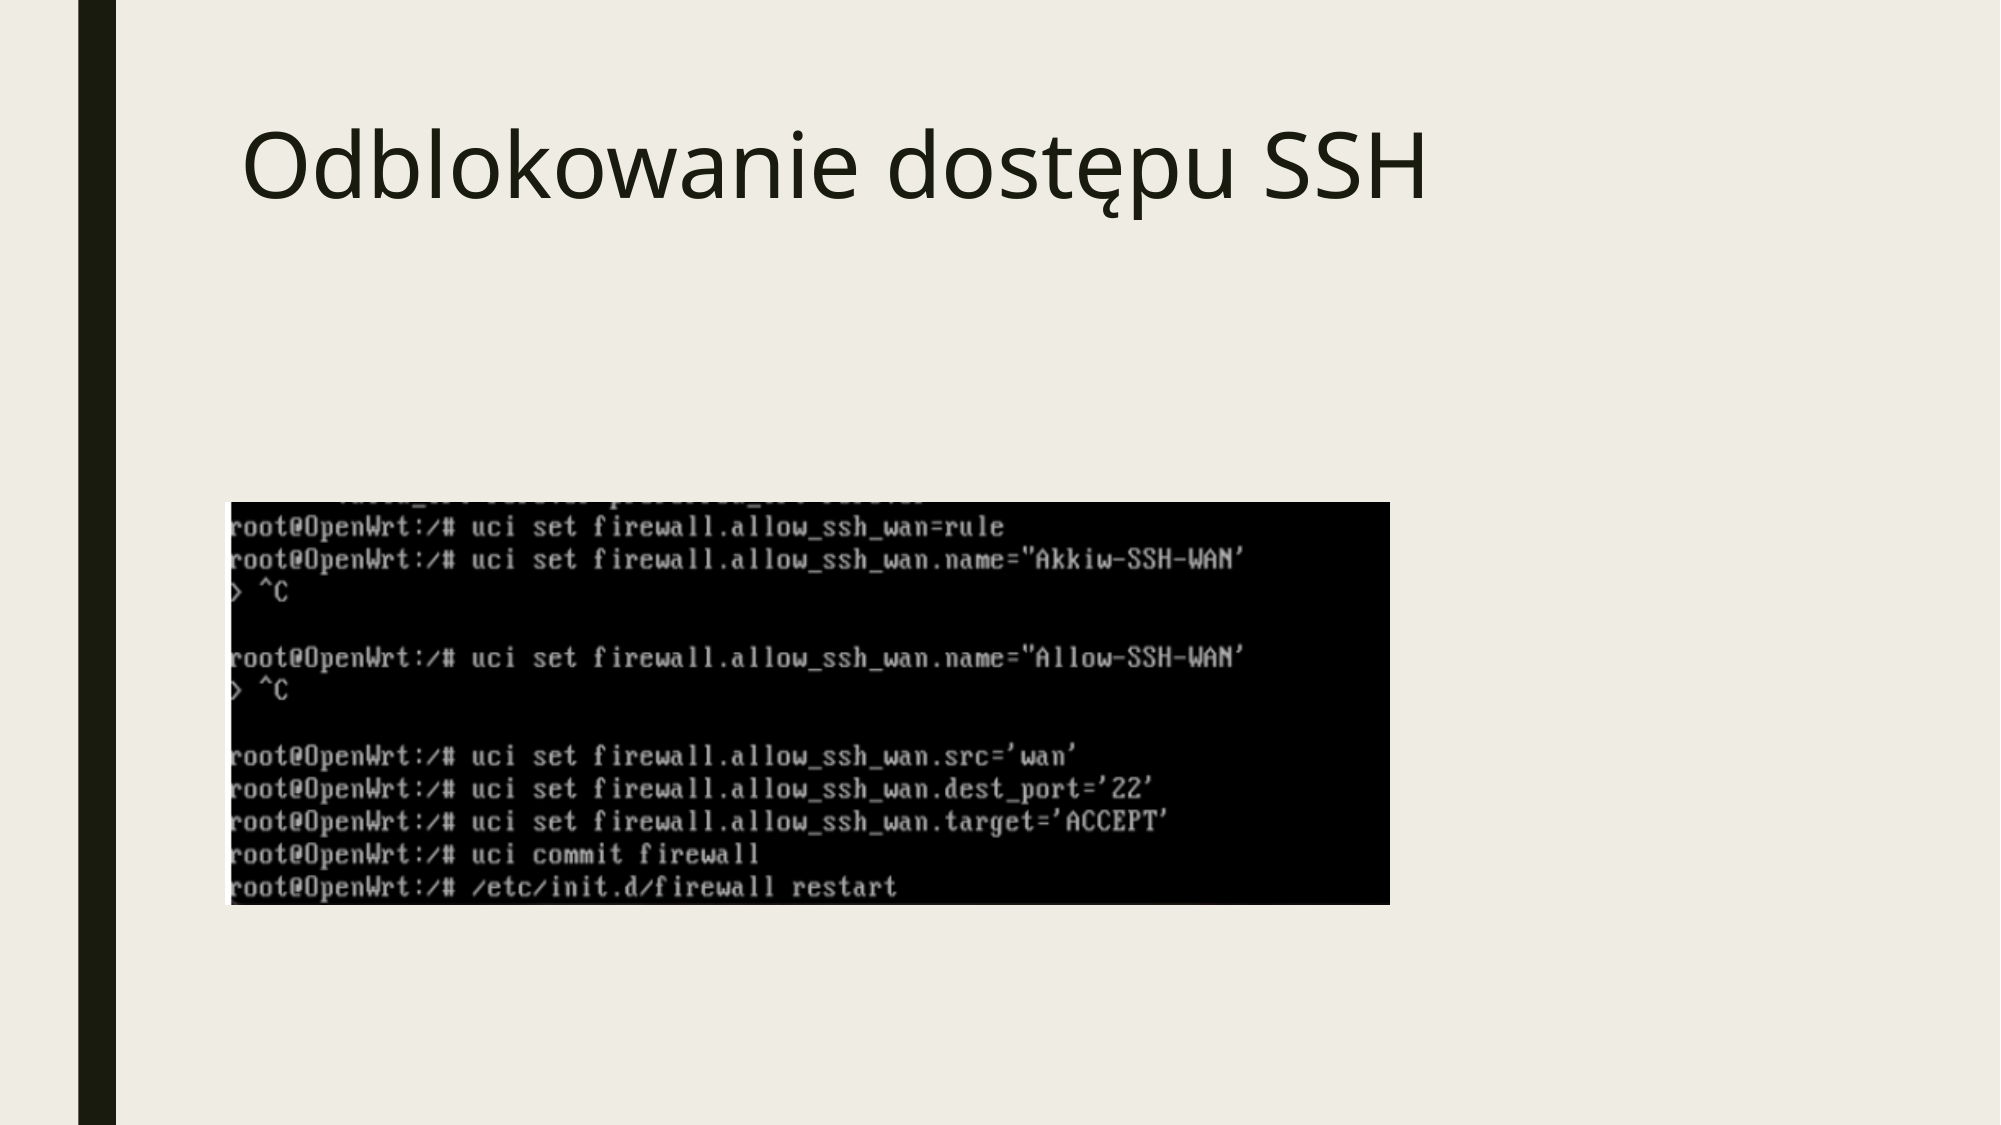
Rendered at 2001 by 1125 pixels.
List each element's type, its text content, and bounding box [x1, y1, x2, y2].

picture [224, 502, 1390, 905]
title Odblokowanie dostępu SSH [225, 112, 1800, 357]
